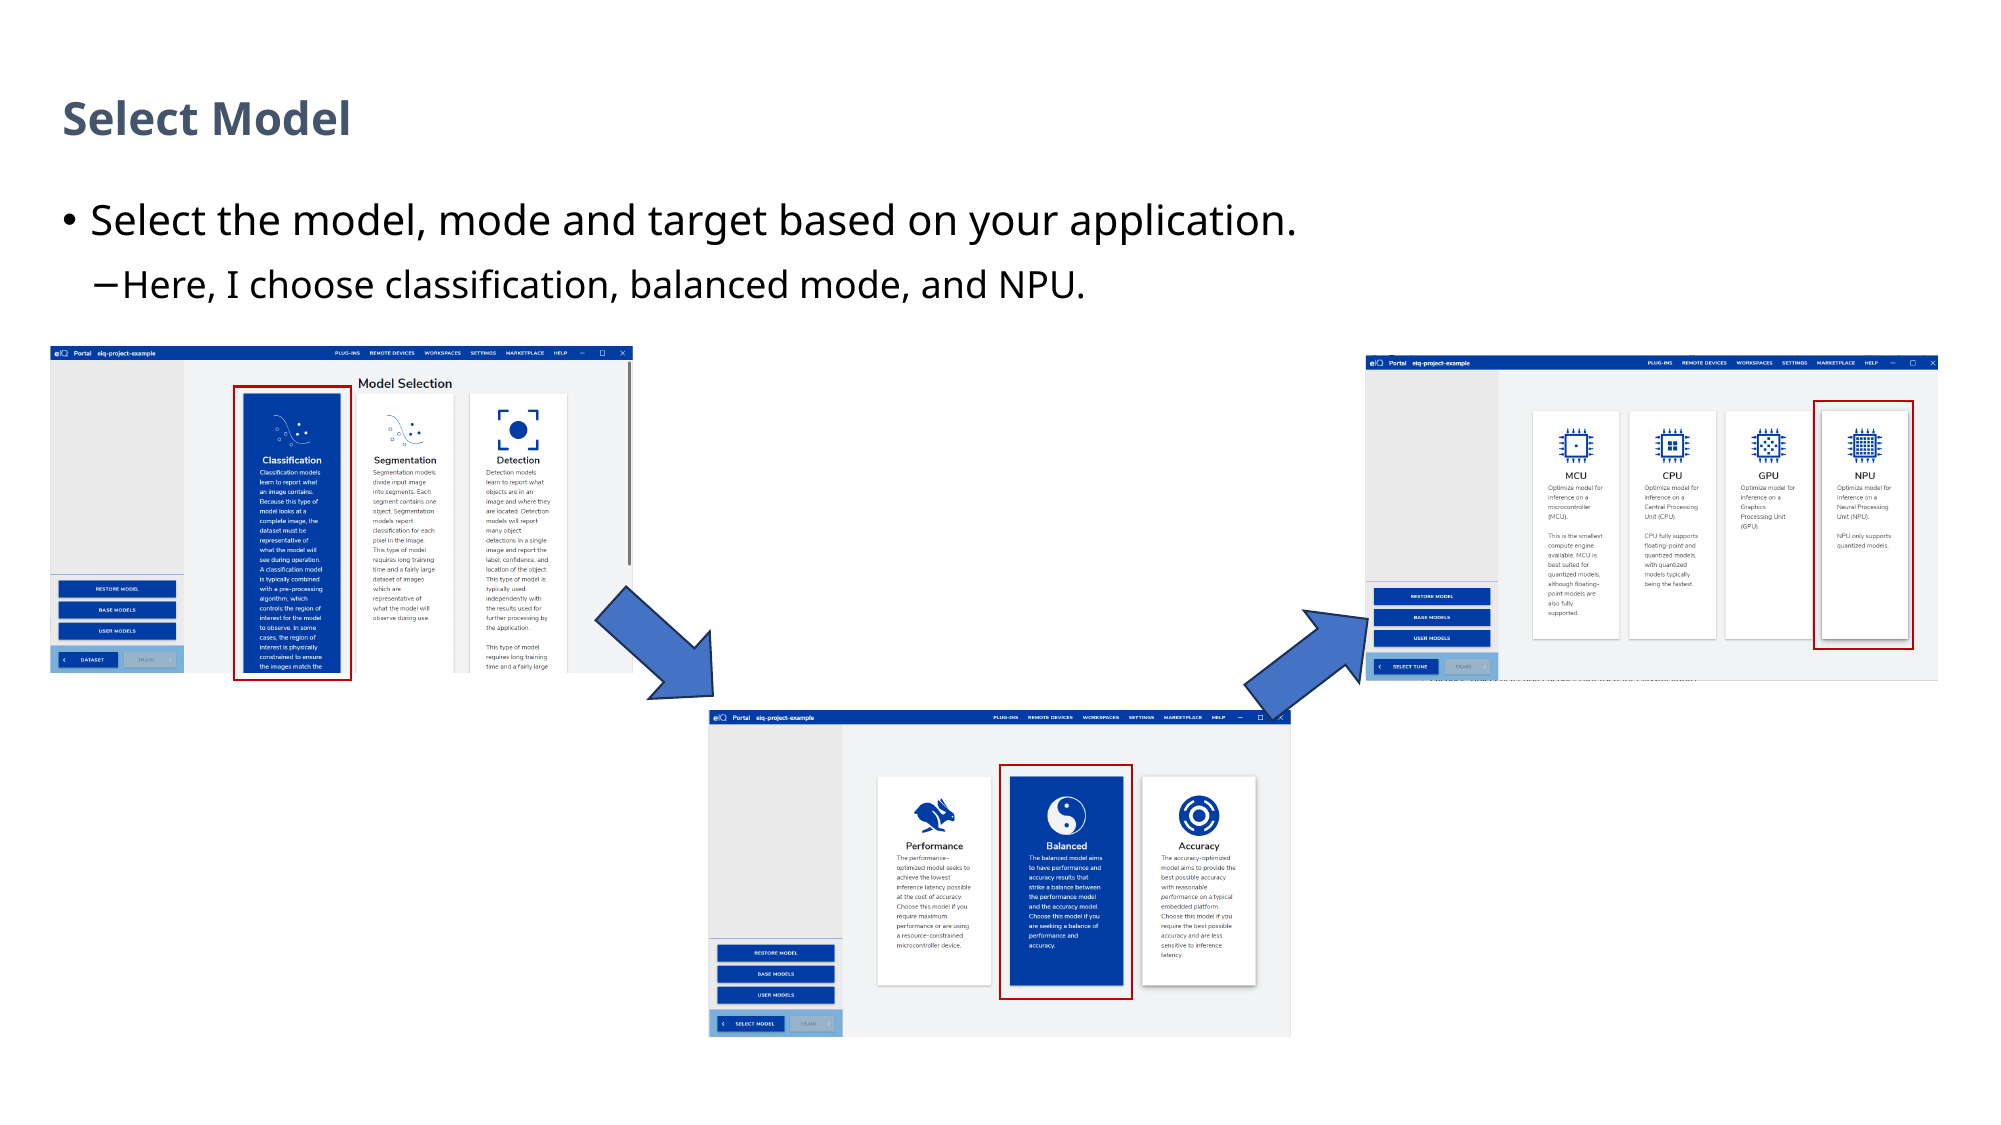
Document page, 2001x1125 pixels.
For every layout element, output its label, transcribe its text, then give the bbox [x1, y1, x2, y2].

picture [50, 346, 633, 673]
text_box [633, 591, 714, 701]
text_box [233, 673, 352, 681]
picture [1365, 355, 1938, 681]
list Select the model, mode and target based on your application. Here, I choose classification, balanced mode, and NPU. [62, 188, 1938, 974]
picture [708, 710, 1291, 1038]
text_box [1243, 609, 1365, 710]
title Select Model [62, 61, 1938, 173]
